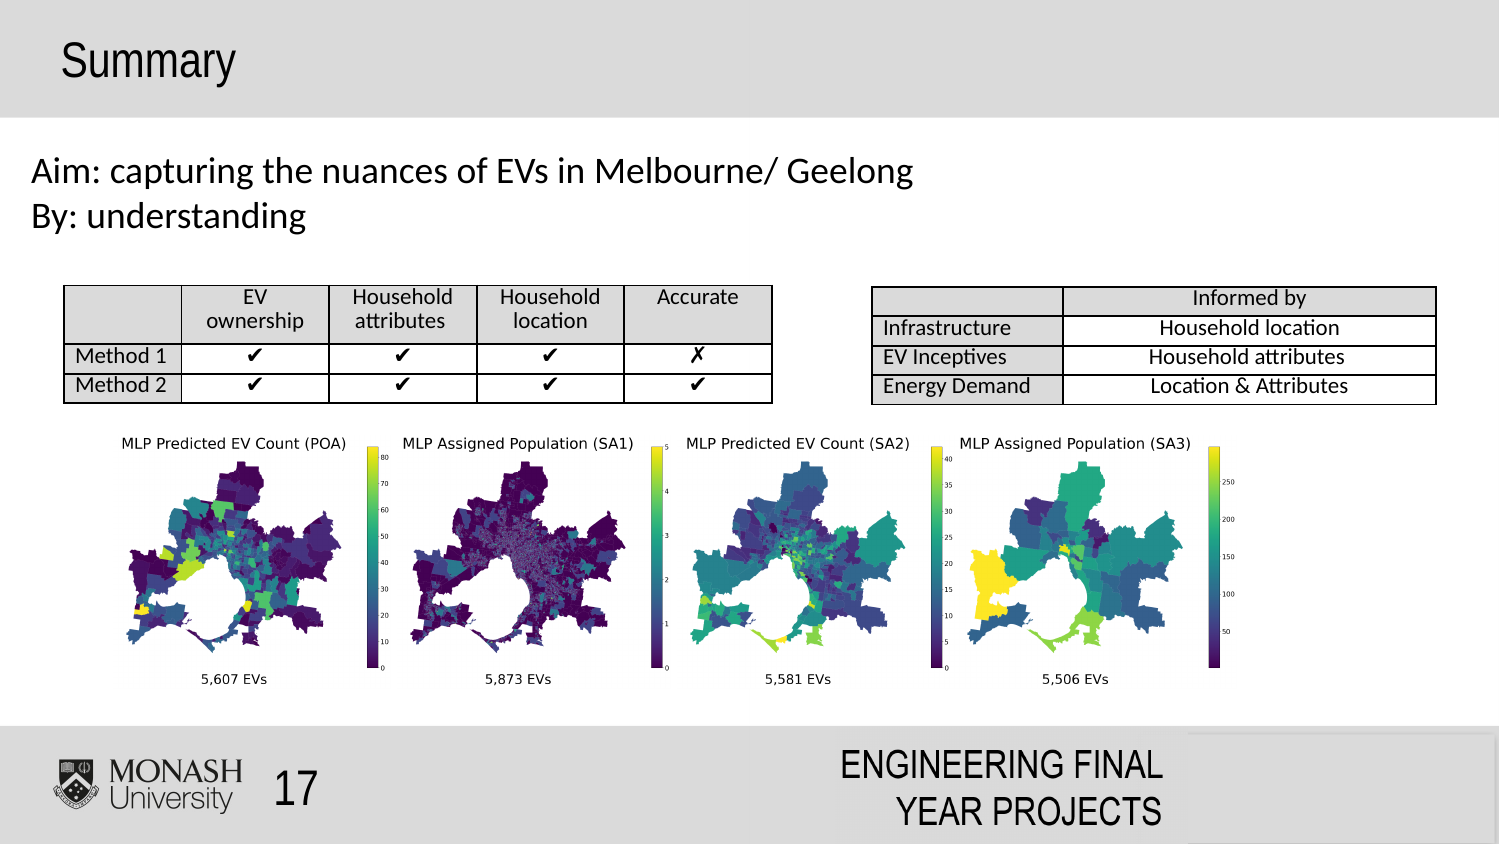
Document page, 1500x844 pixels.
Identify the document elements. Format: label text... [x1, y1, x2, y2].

table_cell Method 2 [65, 375, 181, 402]
list Summary [45, 19, 1464, 97]
table_cell Infrastructure [873, 317, 1062, 345]
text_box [113, 435, 1237, 690]
picture [0, 0, 1499, 844]
table_cell Household location [1064, 317, 1435, 345]
table_cell ✔ [182, 375, 328, 402]
table_cell ✔ [330, 345, 476, 373]
table_cell ✔ [330, 375, 476, 402]
table_cell Method 1 [65, 345, 181, 373]
text_box Aim: capturing the nuances of EVs in Melbourne/ Geelong By: understanding [16, 139, 941, 379]
table_cell ✗ [625, 345, 771, 373]
table_header [873, 288, 1062, 315]
table_header [65, 286, 181, 343]
table_header Accurate [625, 286, 771, 343]
table_cell ✔ [478, 375, 623, 402]
table_cell Household attributes [1064, 347, 1435, 374]
table_header Household location [478, 286, 623, 343]
table_cell ✔ [625, 375, 771, 402]
table_cell EV Inceptives [873, 347, 1062, 374]
table_cell ✔ [182, 345, 328, 373]
table_header EV ownership [182, 286, 328, 343]
table_cell Location & Attributes [1064, 376, 1435, 404]
table_cell ✔ [478, 345, 623, 373]
table_cell Energy Demand [873, 376, 1062, 404]
table_header Household attributes [330, 286, 476, 343]
table_header Informed by [1064, 288, 1435, 315]
